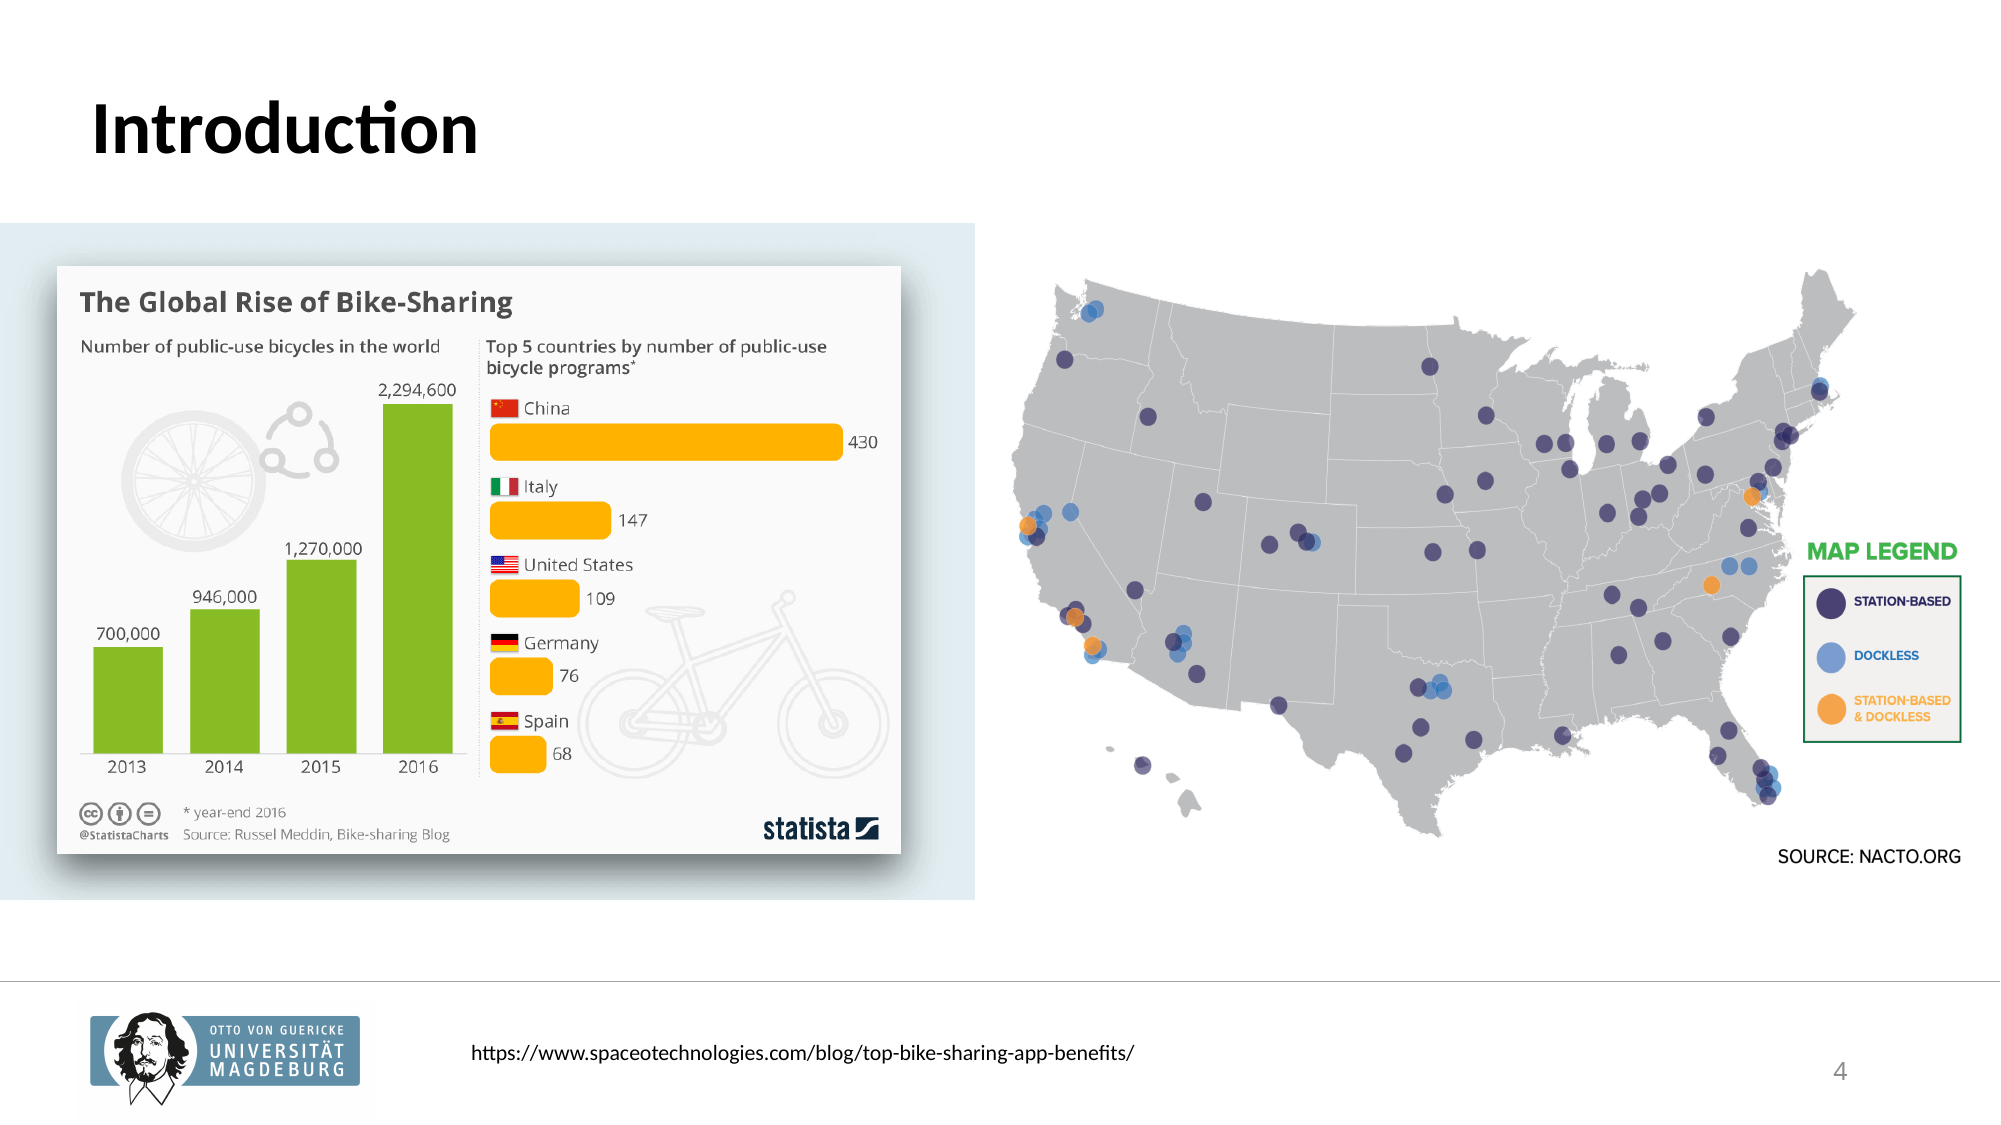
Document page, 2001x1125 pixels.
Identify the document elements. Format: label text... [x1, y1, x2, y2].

text_box https://www.spaceotechnologies.com/blog/top-bike-sharing-app-benefits/ [456, 1031, 1348, 1073]
title Introduction [76, 59, 1863, 200]
picture [76, 998, 374, 1120]
slide_number 4 [1412, 1042, 1863, 1103]
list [0, 223, 975, 900]
picture [975, 264, 1996, 869]
